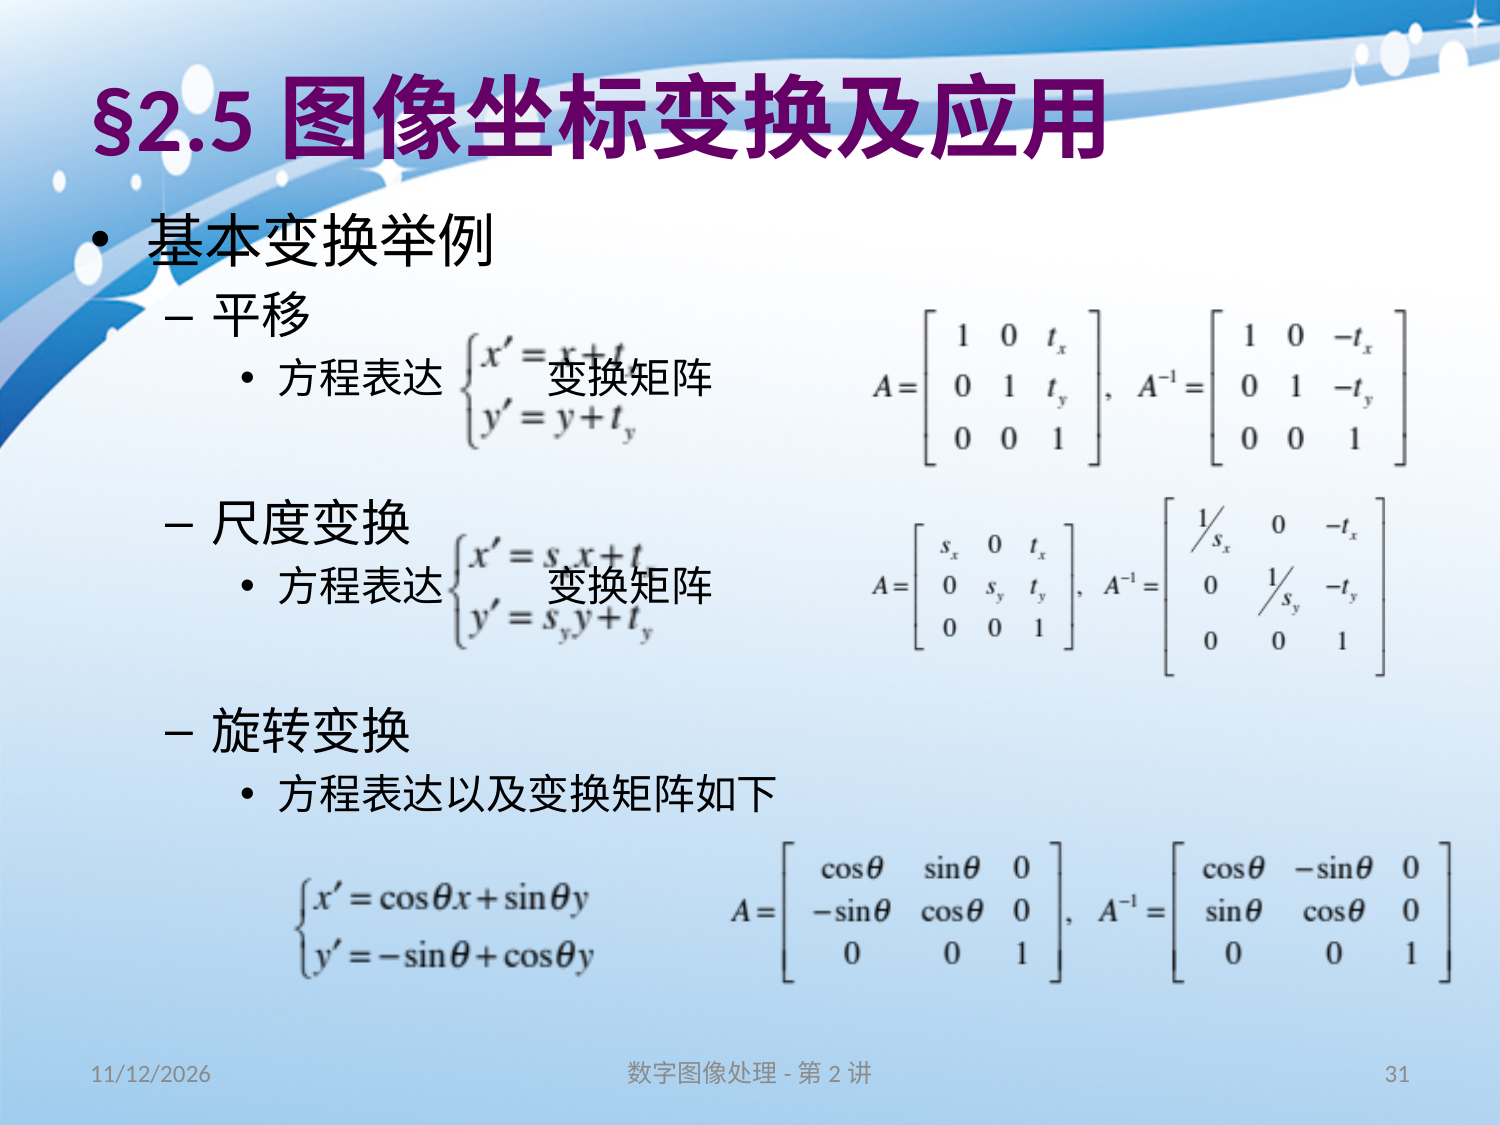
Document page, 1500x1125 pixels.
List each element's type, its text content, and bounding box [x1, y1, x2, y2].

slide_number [75, 1042, 425, 1103]
title §2.5图像坐标变换及应用 [74, 44, 1426, 185]
footer 数字图像处理-第2讲 [512, 1042, 988, 1103]
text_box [867, 302, 1410, 469]
list 基本变换举例 平移 方程表达 变换矩阵 尺度变换 方程表达 变换矩阵 旋转变换 方程表达以及变换矩阵如下 [74, 196, 1426, 1083]
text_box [289, 869, 597, 983]
picture [0, 0, 1500, 1125]
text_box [454, 325, 644, 453]
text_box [867, 491, 1386, 680]
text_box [726, 833, 1454, 985]
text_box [442, 526, 663, 654]
slide_number 31 [1074, 1042, 1425, 1103]
